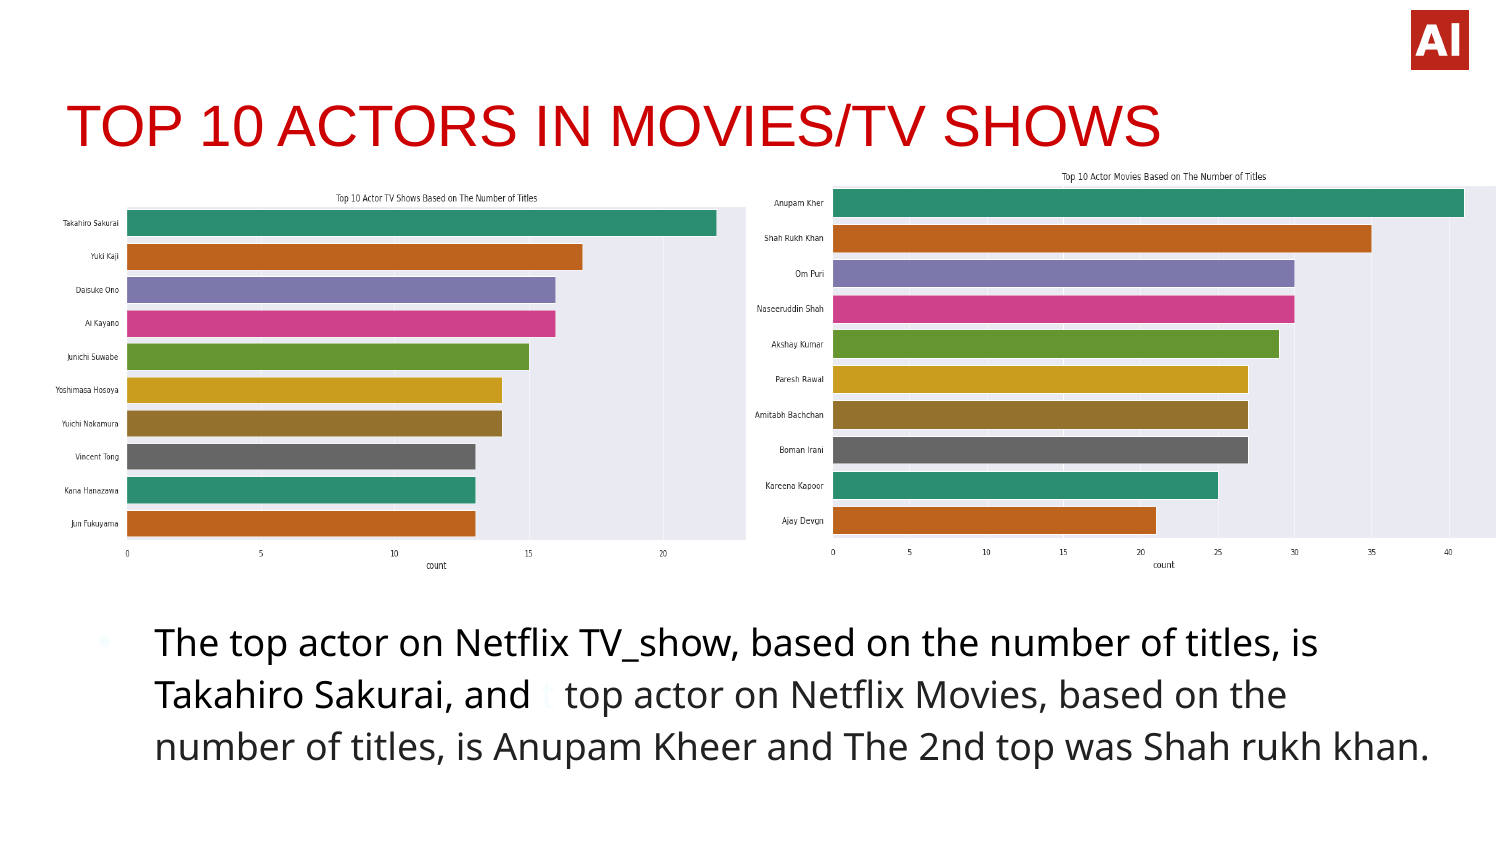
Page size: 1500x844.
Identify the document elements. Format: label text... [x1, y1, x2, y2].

title TOP 10 ACTORS IN MOVIES/TV SHOWS [51, 72, 1449, 167]
list The top actor on Netflix TV_show, based on the number of titles, is Takahiro Sakurai, and t top actor on Netflix Movies, based on the number of titles, is Anupam Kheer and The 2nd top was Shah rukh khan. Sakurai. [64, 597, 1449, 804]
picture [50, 166, 1500, 576]
picture [1411, 10, 1469, 70]
